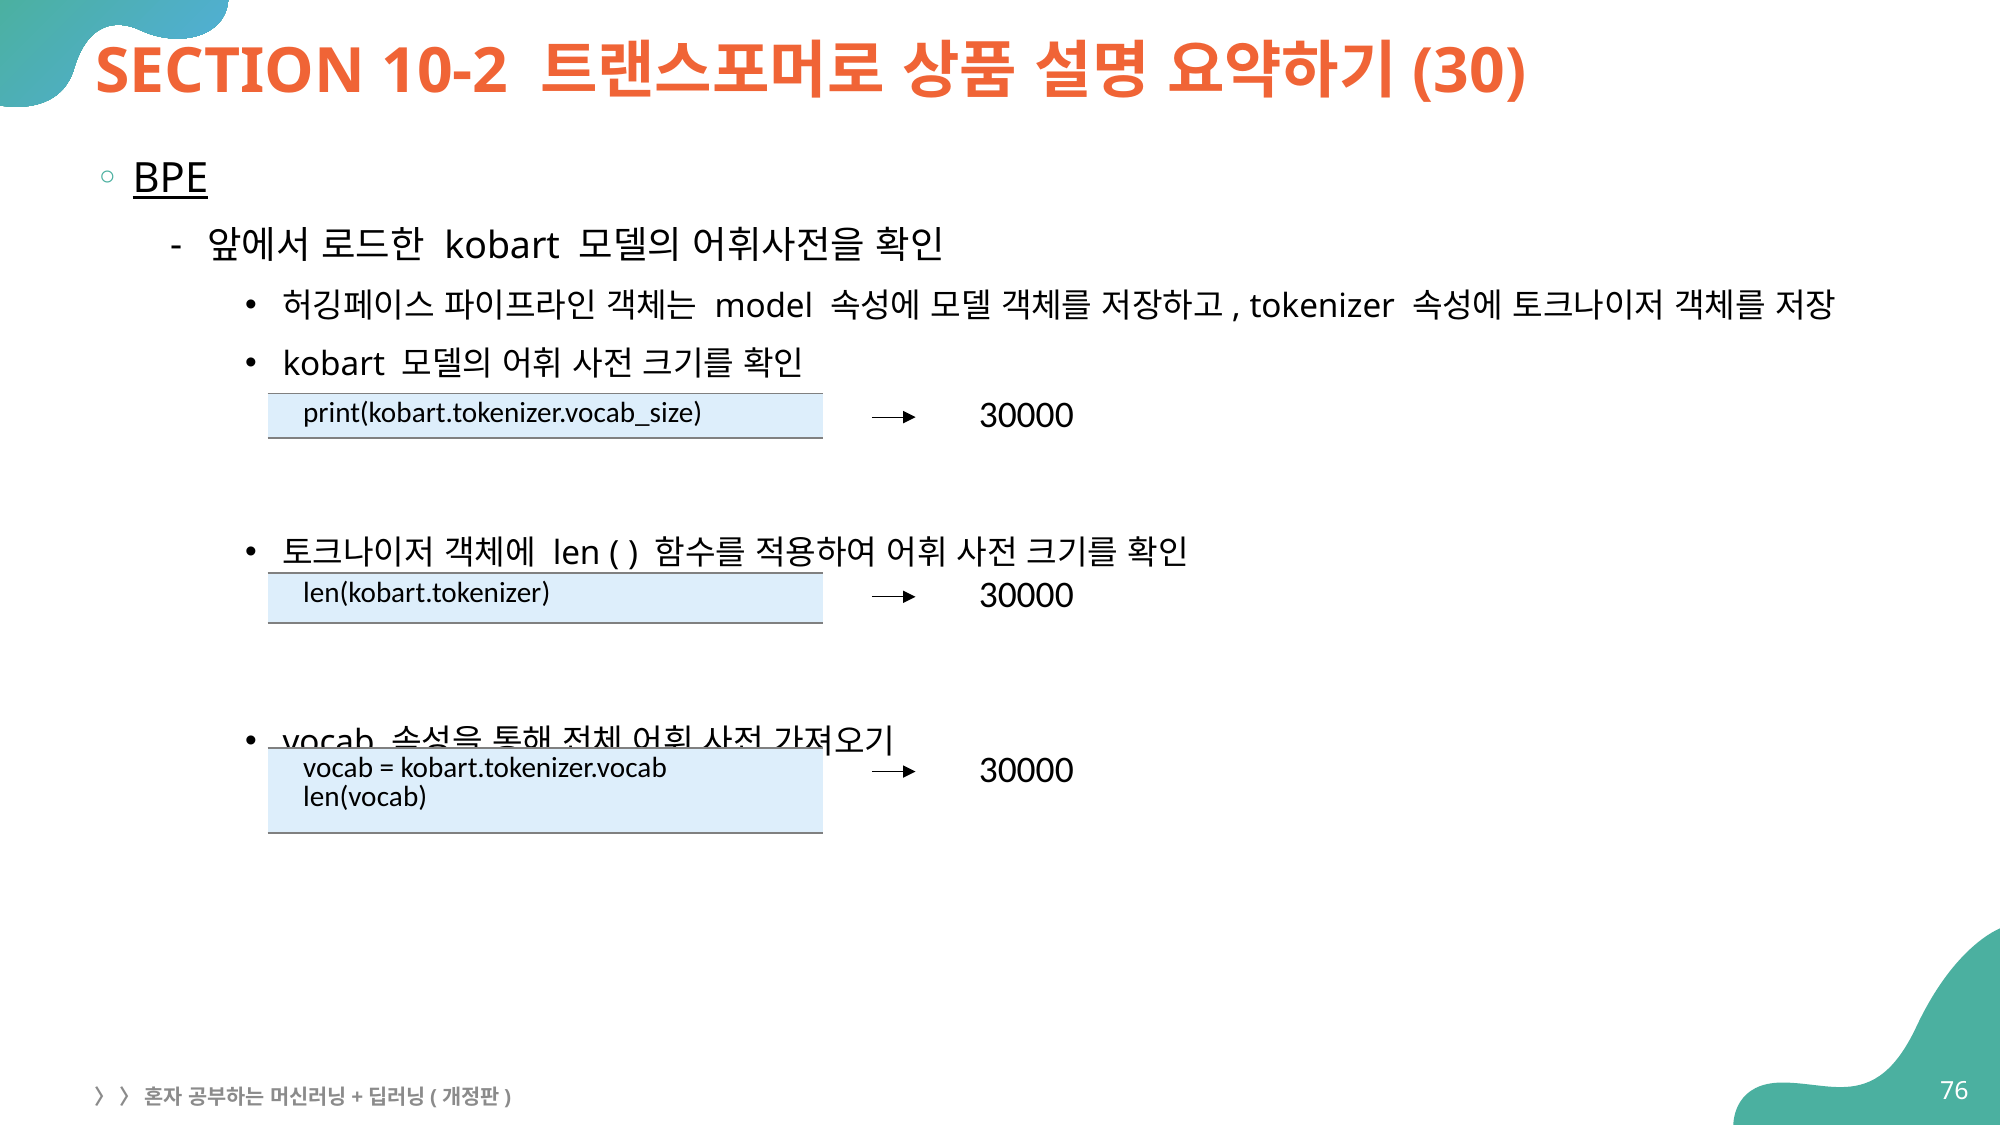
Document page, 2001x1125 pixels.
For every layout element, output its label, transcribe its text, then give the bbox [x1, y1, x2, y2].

table_header len(kobart.tokenizer) [268, 574, 823, 622]
text_box 30000 [964, 382, 1159, 443]
text_box 30000 [964, 737, 1159, 797]
list BPE 앞에서 로드한 kobart 모델의 어휘사전을 확인 허깅페이스 파이프라인 객체는 model 속성에 모델 객체를 저장하고, tokenizer 속성에 토크나이저 객체를 저장 kobart 모델의 어휘 사전 크기를 확인 토크나이저 객체에 len ( ) 함수를 적용하여 어휘 사전 크기를 확인 vocab 속성을 통해 전체 어휘 사전 가져오기 [79, 133, 1964, 1010]
footer 〉 〉 혼자 공부하는 머신러닝+딥러닝(개정판) [79, 1078, 755, 1114]
text_box 30000 [964, 562, 1159, 623]
table_header vocab = kobart.tokenizer.vocab len(vocab) [268, 749, 823, 832]
slide_number 76 [1917, 1061, 1984, 1122]
table_header print(kobart.tokenizer.vocab_size) [268, 394, 823, 437]
title SECTION 10-2 트랜스포머로 상품 설명 요약하기(30) [79, 17, 1931, 128]
